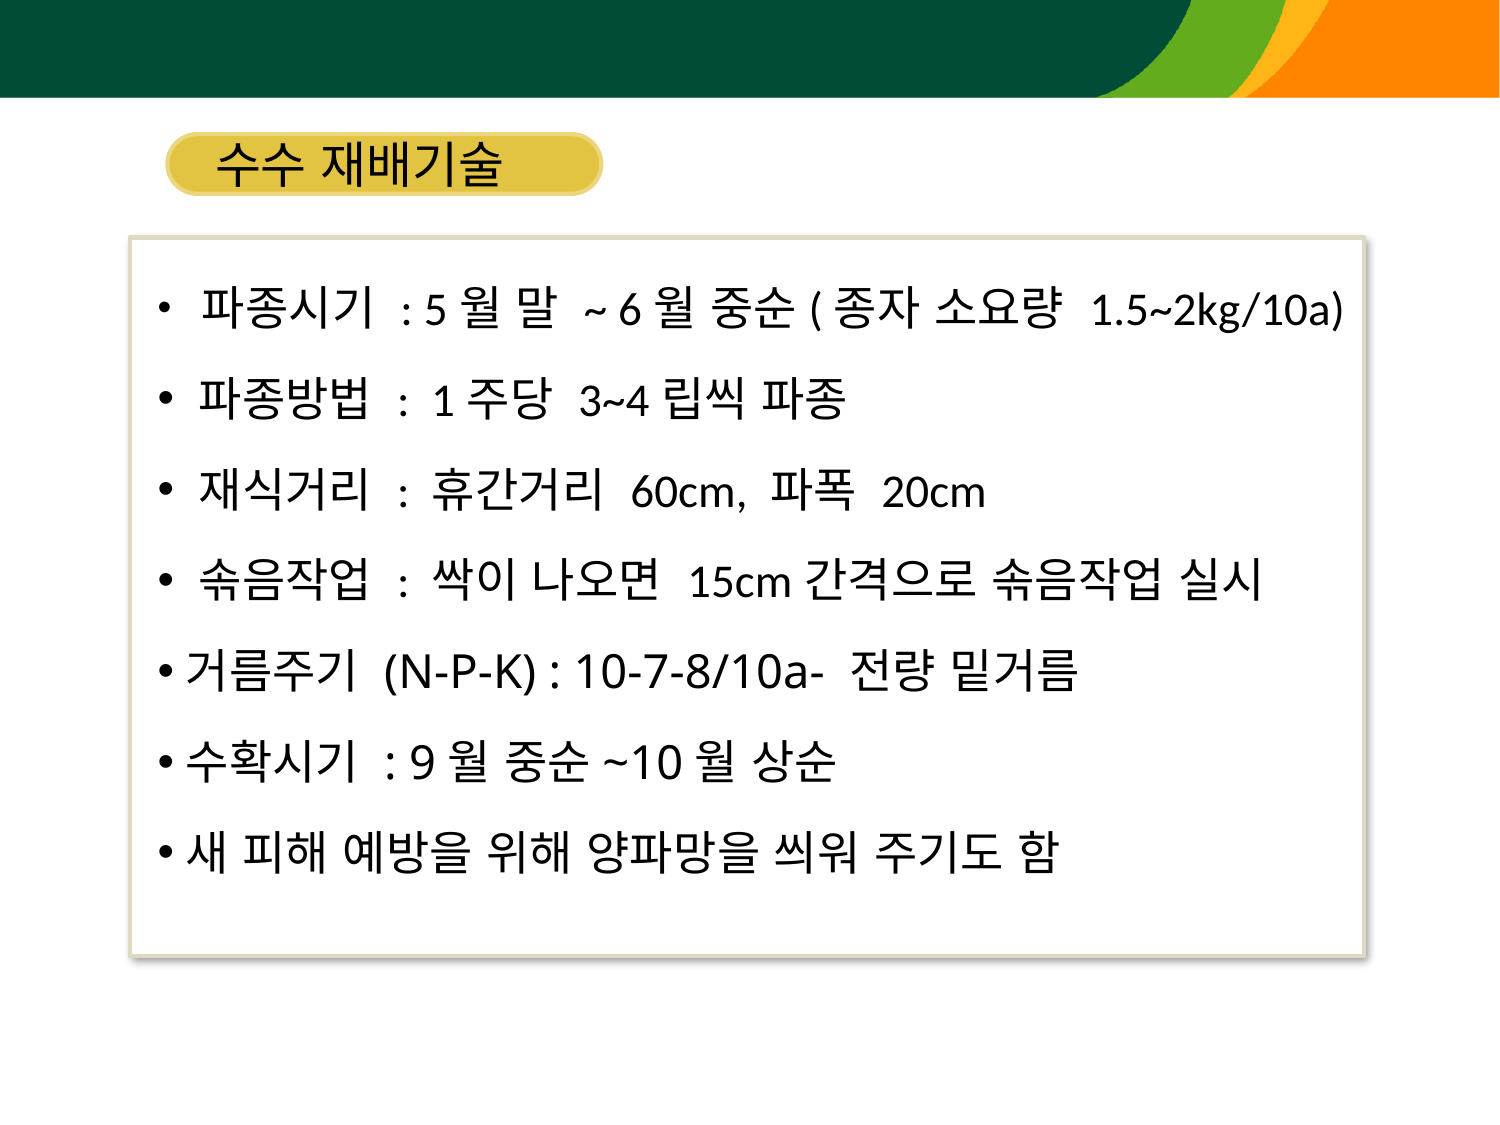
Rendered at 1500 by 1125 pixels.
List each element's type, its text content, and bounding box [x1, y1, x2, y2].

text_box [44, 61, 901, 121]
text_box 파종시기 : 5월 말 ~ 6월 중순(종자 소요량 1.5~2kg/10a) 파종방법 : 1주당 3~4립씩 파종 재식거리 : 휴간거리 60cm, 파폭 20cm 솎음작업 : 싹이 나오면 15cm간격으로 솎음작업 실시 거름주기 (N-P-K) : 10-7-8/10a- 전량 밑거름 수확시기 : 9월 중순~10월 상순 새 피해 예방을 위해 양파망을 씌워 주기도 함 [128, 235, 1366, 958]
text_box 수수 재배기술 [165, 132, 604, 196]
picture [0, 0, 1500, 98]
